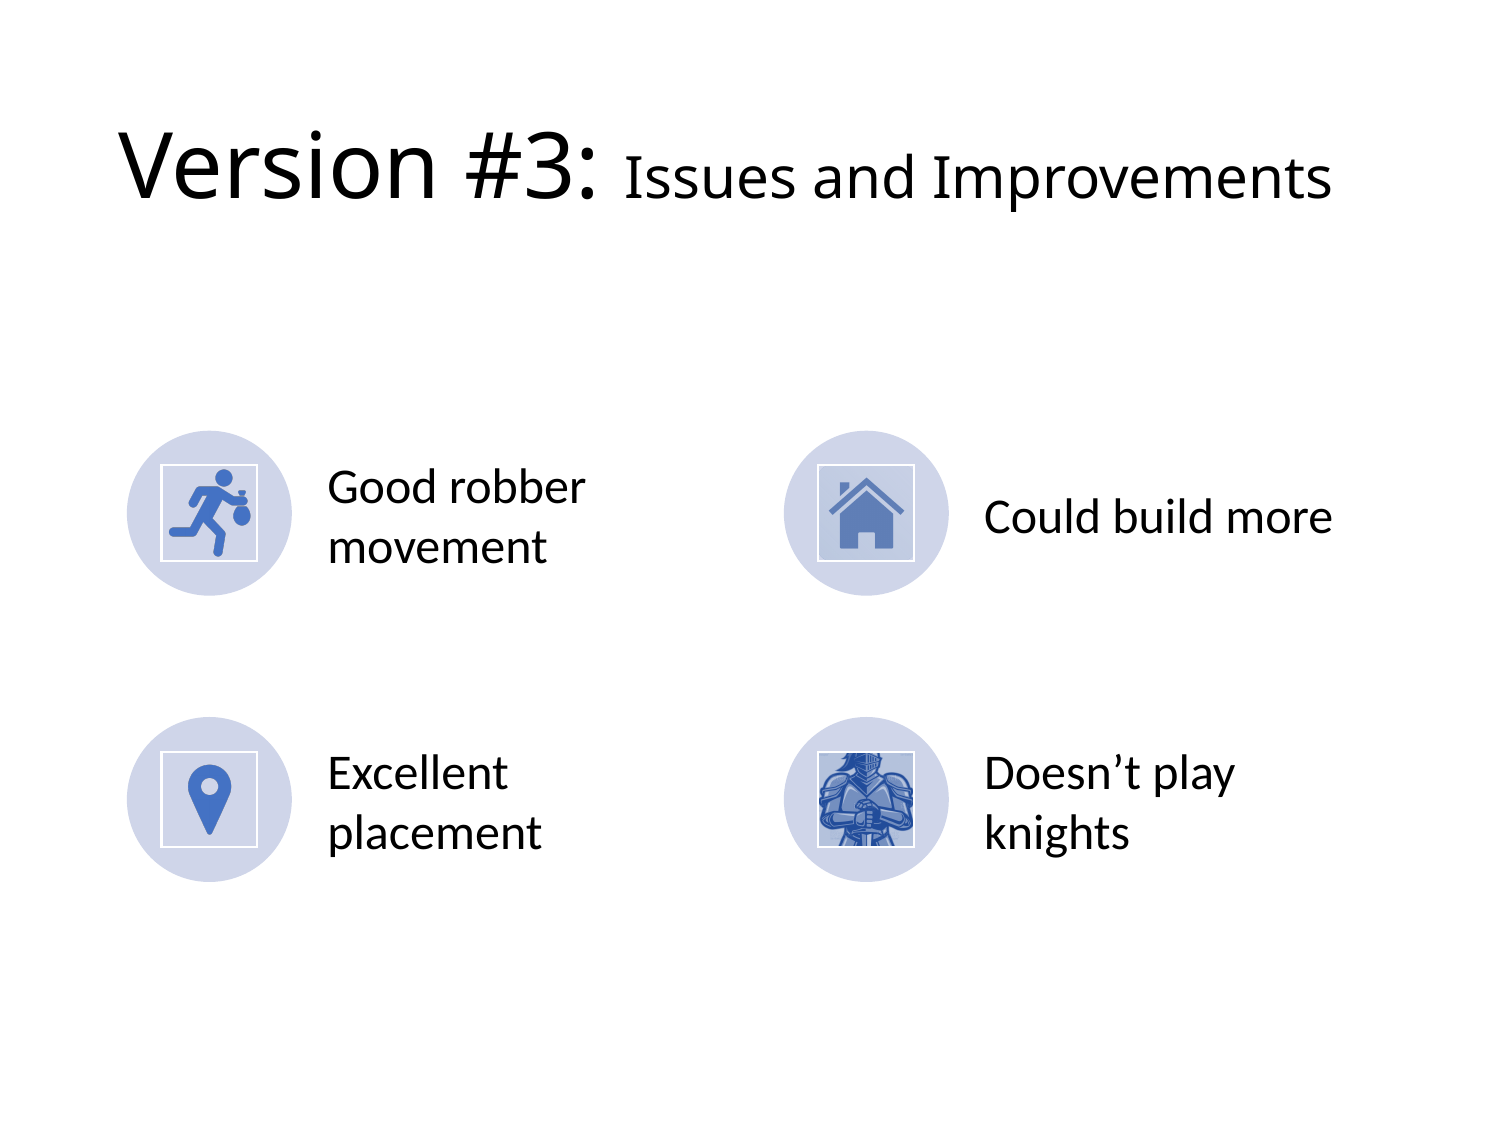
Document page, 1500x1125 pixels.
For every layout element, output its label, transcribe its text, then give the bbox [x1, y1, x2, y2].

title Version #3: Issues and Improvements [103, 59, 1397, 278]
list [103, 299, 1397, 1014]
